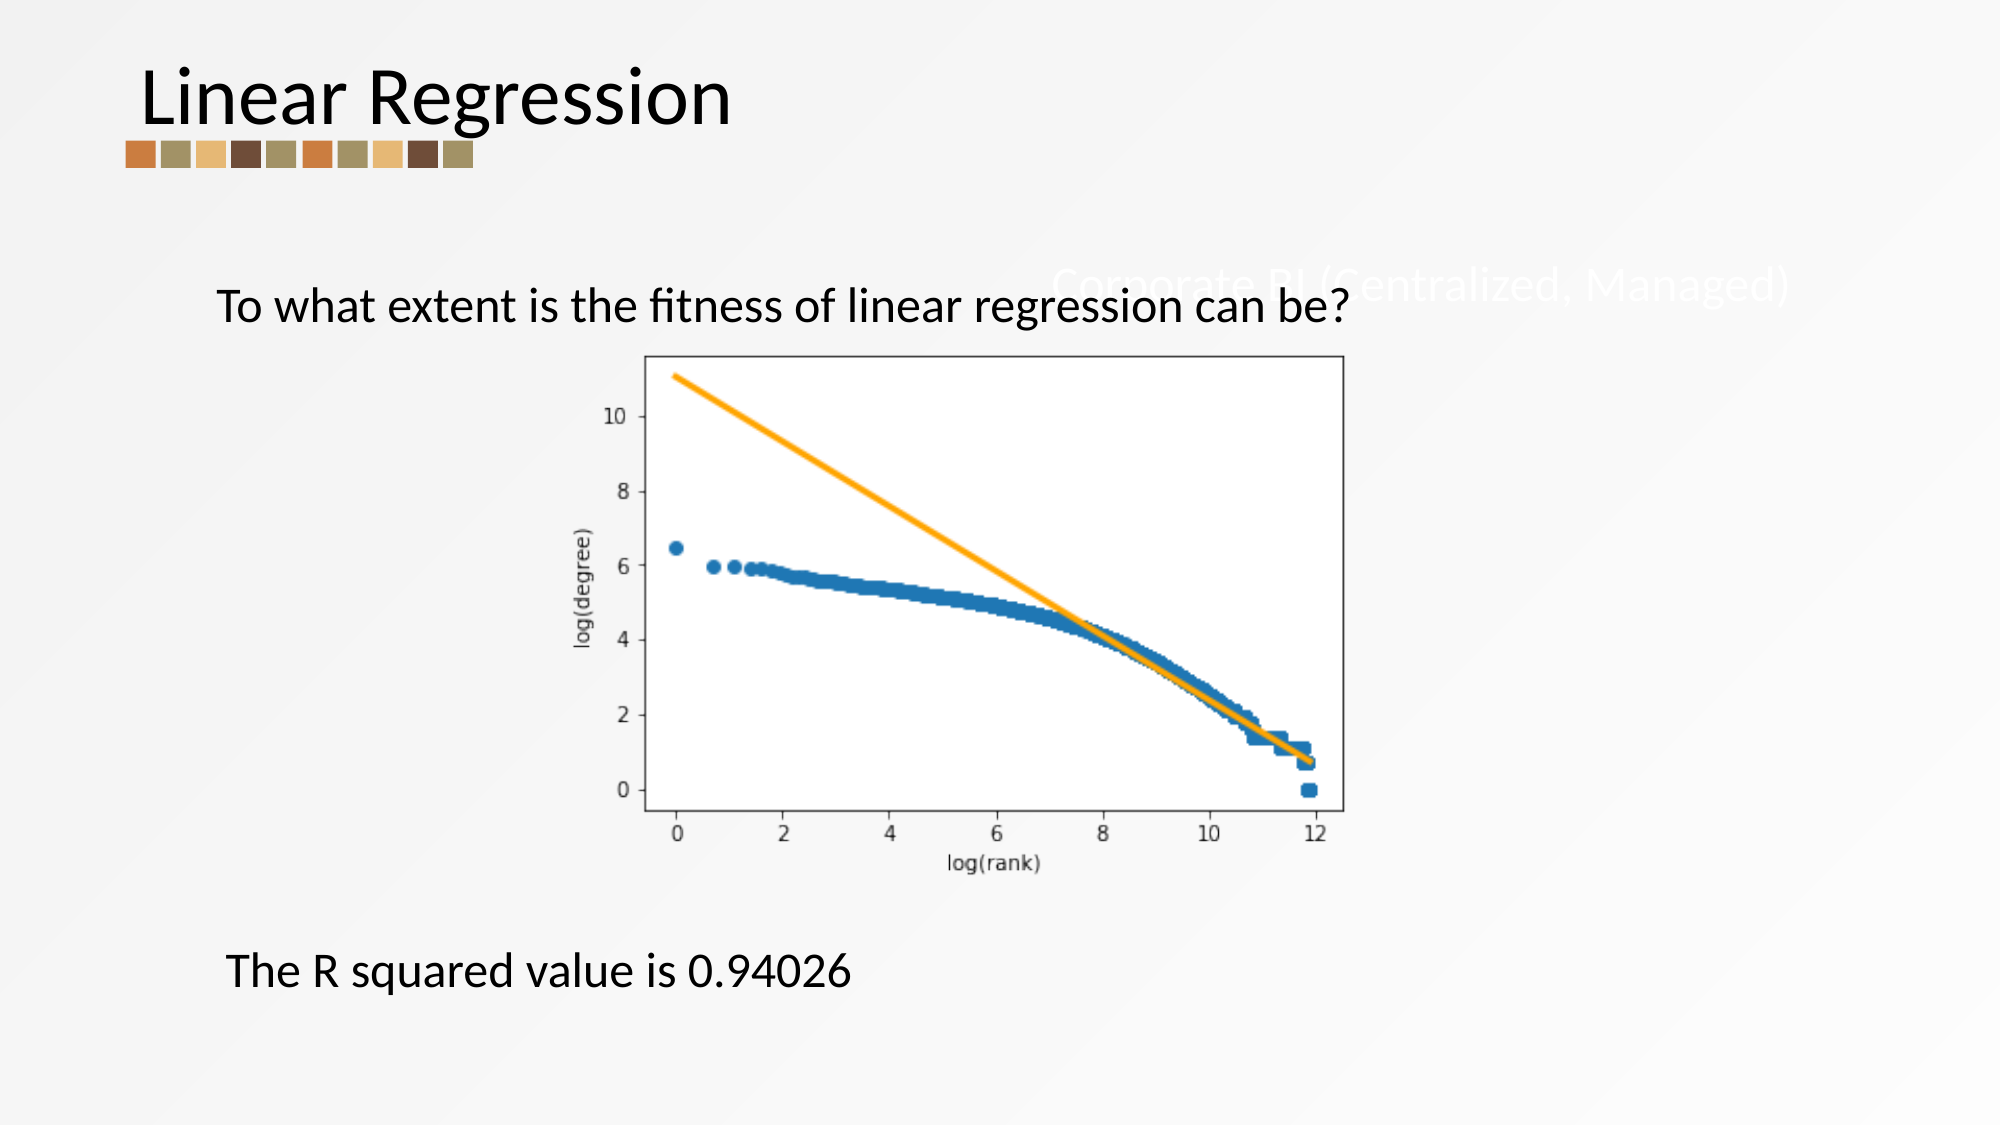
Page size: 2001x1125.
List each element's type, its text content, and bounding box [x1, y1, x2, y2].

text_box Corporate BI (Centralized, Managed) [1036, 244, 1908, 380]
title Linear Regression [125, 26, 1851, 168]
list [559, 335, 1364, 890]
text_box To what extent is the fitness of linear regression can be? [201, 264, 1517, 340]
text_box The R squared value is 0.94026 [210, 929, 1097, 1005]
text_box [125, 140, 474, 168]
